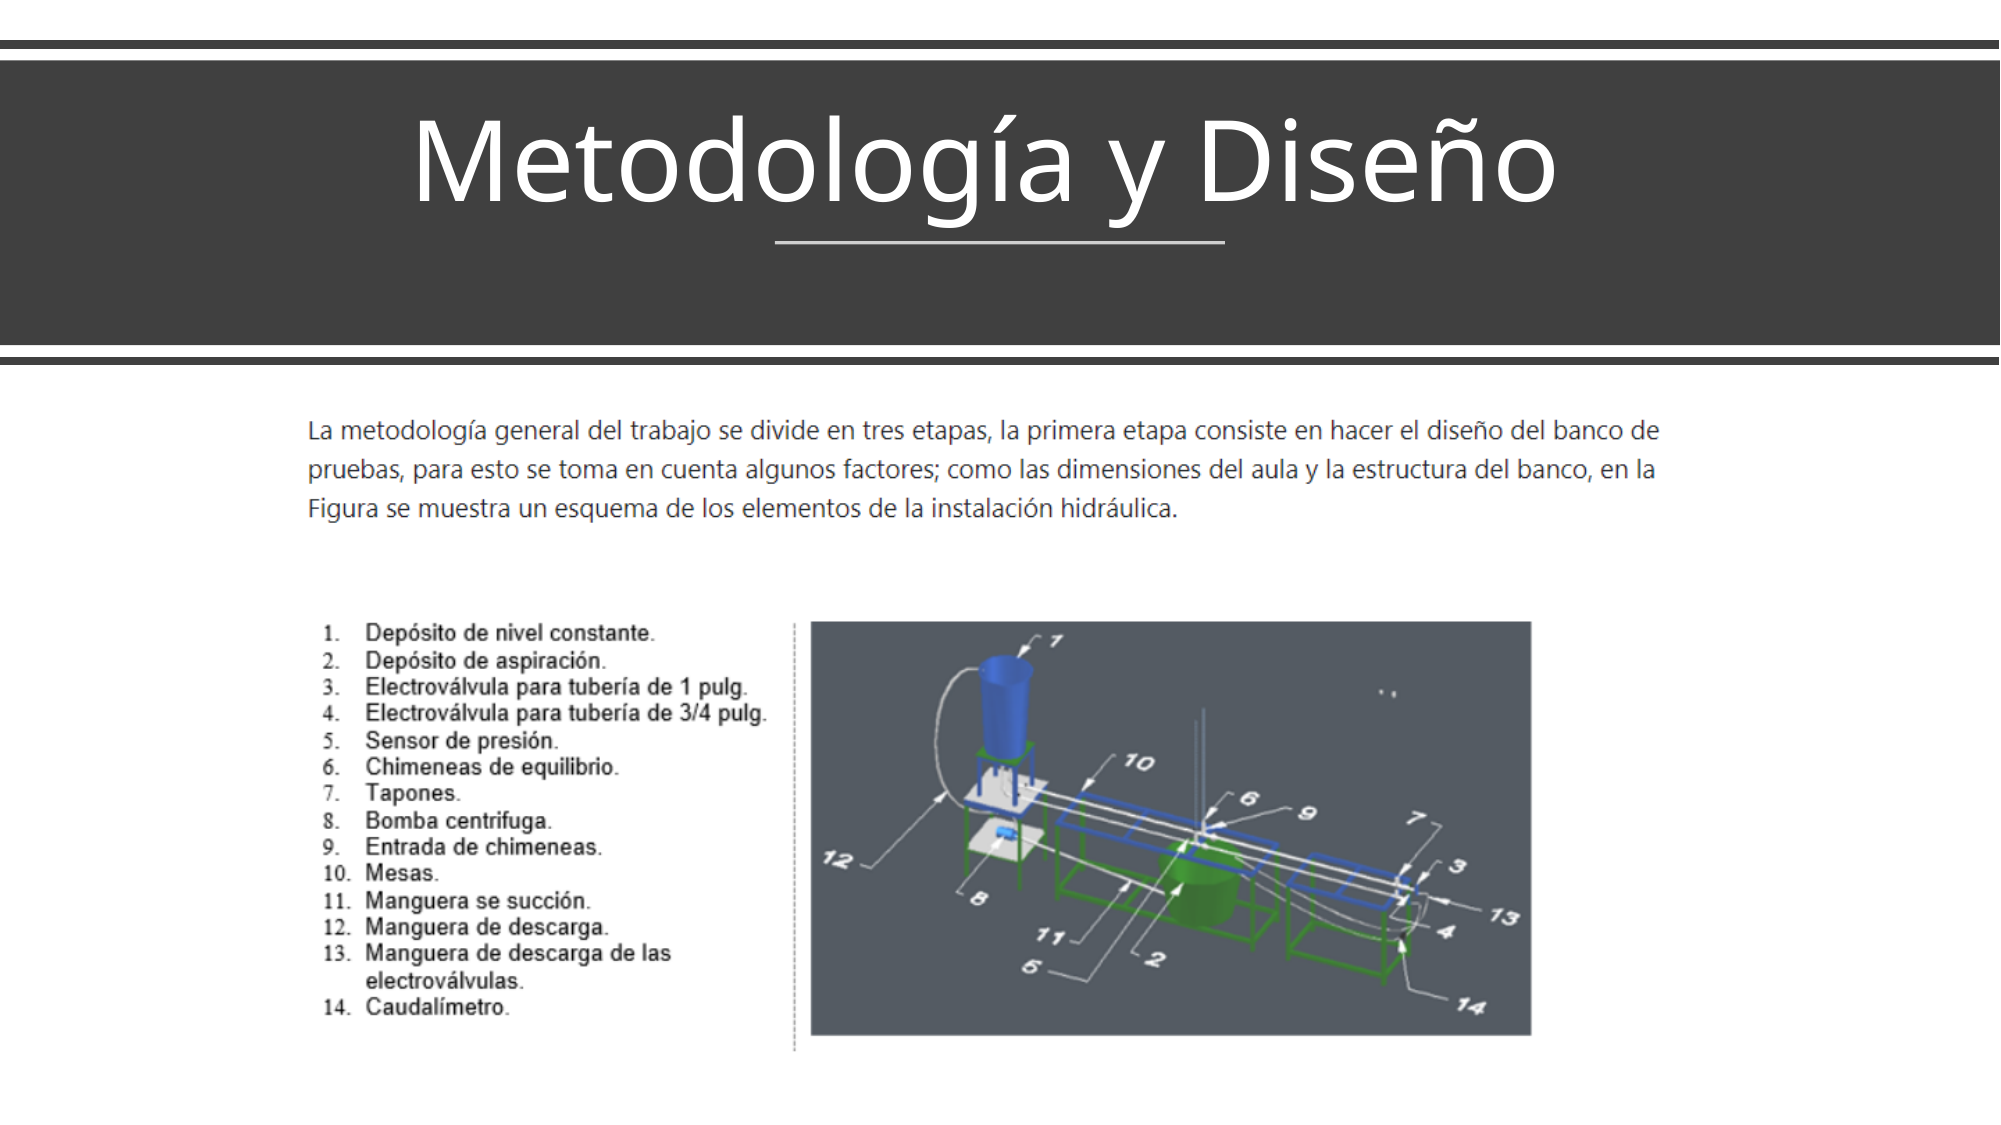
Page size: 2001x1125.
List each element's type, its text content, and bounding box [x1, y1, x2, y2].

title Metodología y Diseño [86, 80, 1914, 233]
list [293, 398, 1698, 1054]
text_box [0, 59, 2000, 346]
